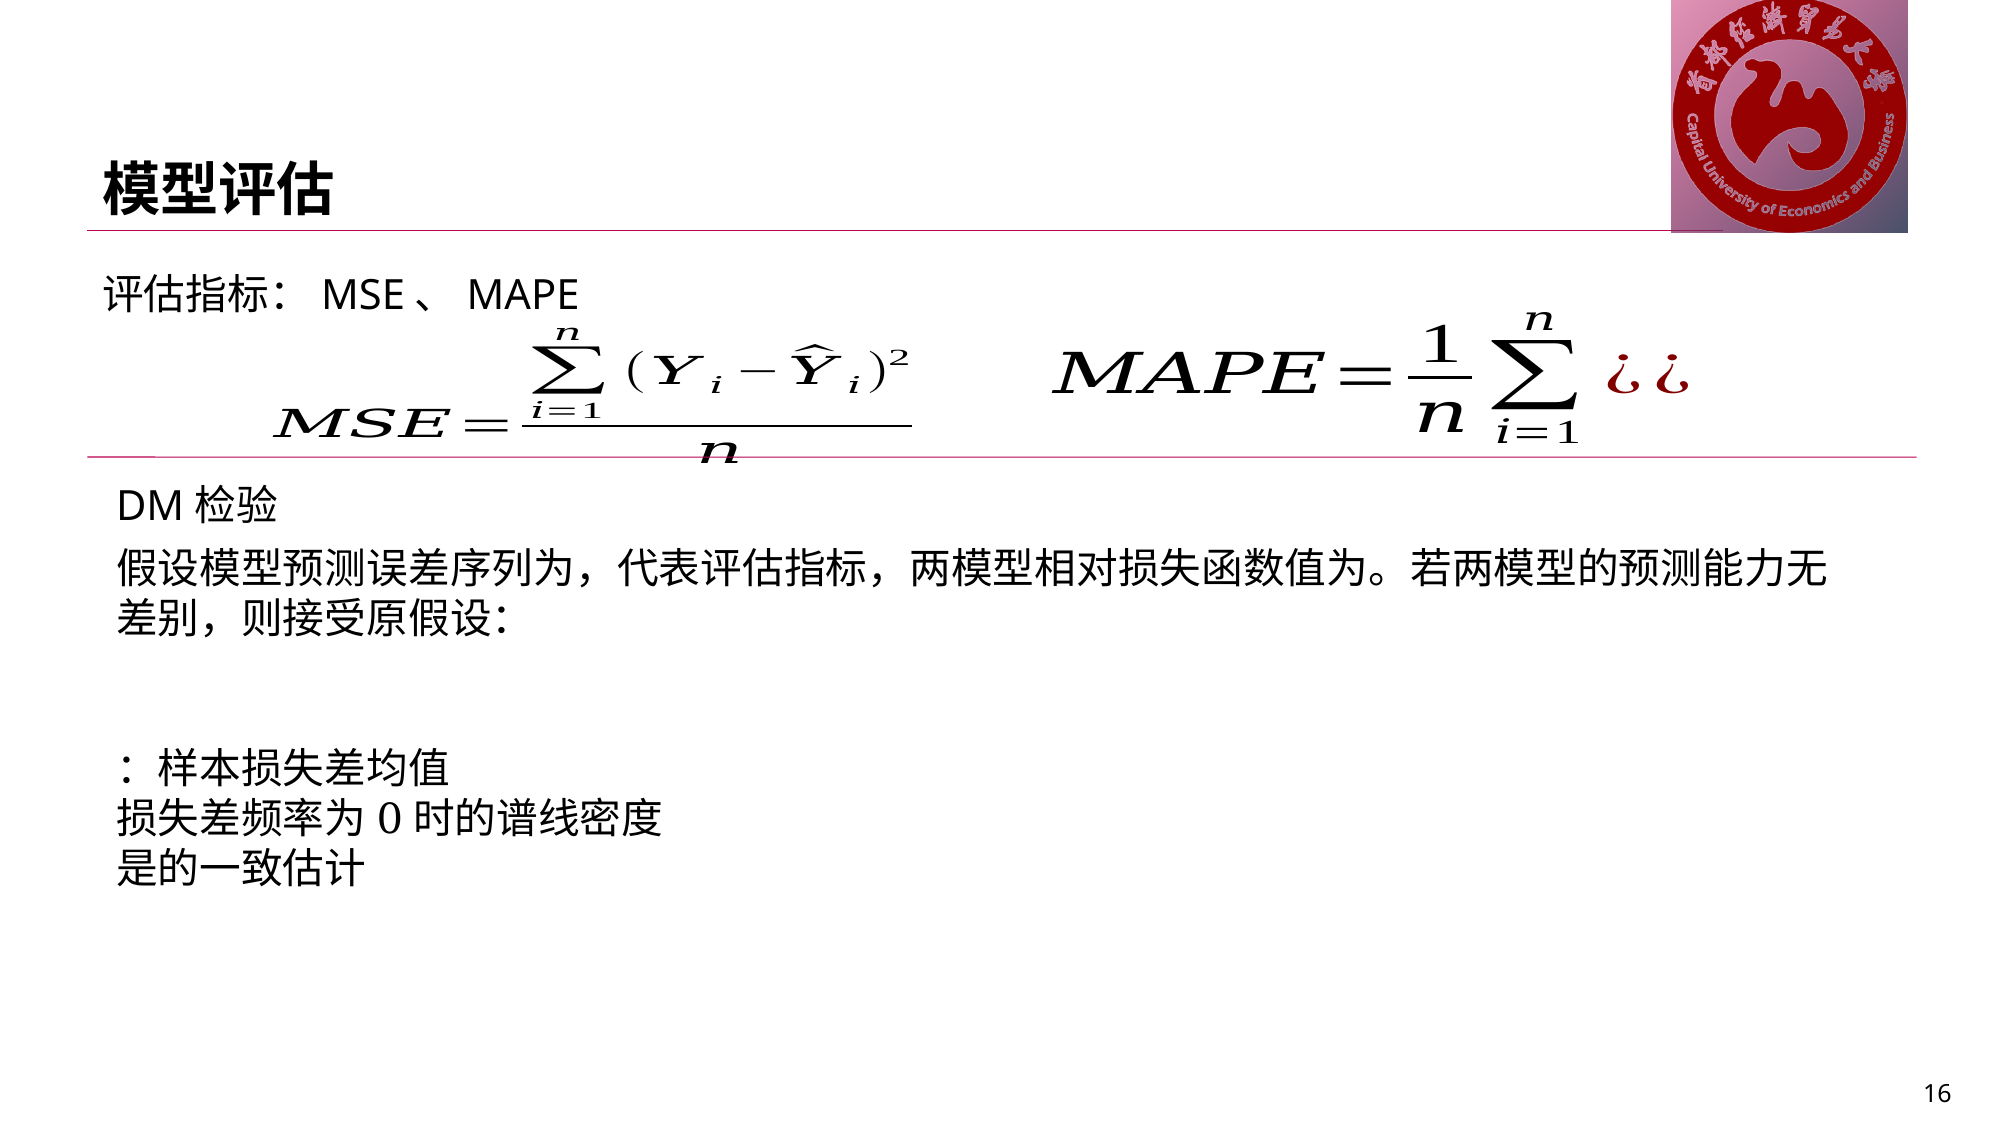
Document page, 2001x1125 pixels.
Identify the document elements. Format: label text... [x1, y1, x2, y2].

text_box 评估指标：MSE、MAPE [87, 260, 1710, 361]
text_box DM检验 [101, 471, 1724, 572]
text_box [1671, 0, 1908, 234]
text_box 模型评估 [87, 144, 825, 230]
